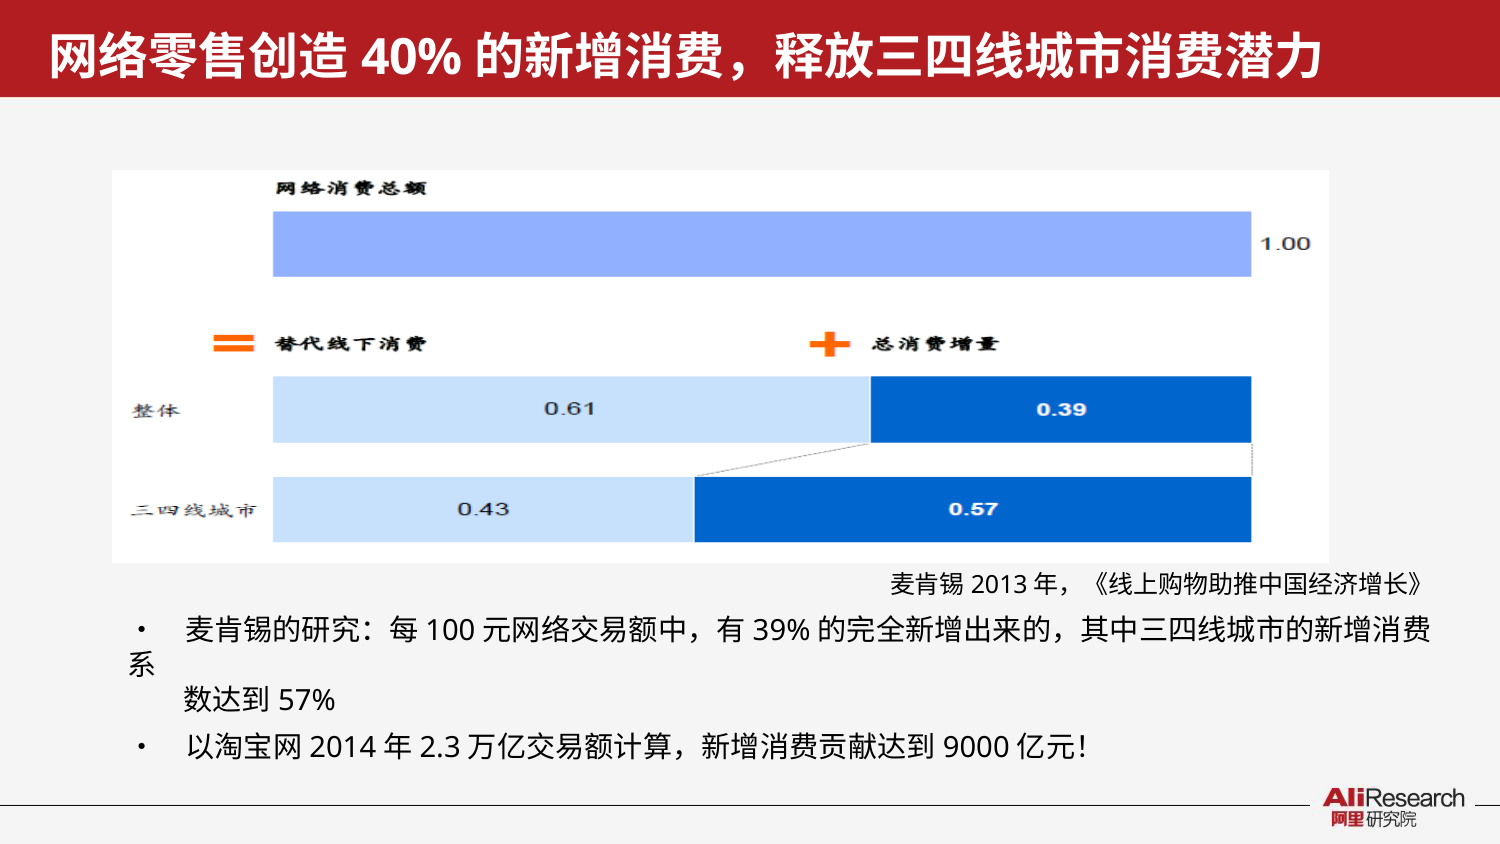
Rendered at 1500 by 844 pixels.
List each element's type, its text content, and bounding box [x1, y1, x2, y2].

picture [0, 0, 1500, 844]
title 网络零售创造40%的新增消费，释放三四线城市消费潜力 [42, 13, 1458, 166]
text_box [112, 170, 1329, 563]
text_box 麦肯锡2013年，《线上购物助推中国经济增长》 • 麦肯锡的研究：每100元网络交易额中，有39%的完全新增出来的，其中三四线城市的新增消费系 数达到57% • 以淘宝网2014年2.3万亿交易额计算，新增消费贡献达到9000亿元！ [125, 568, 1437, 764]
